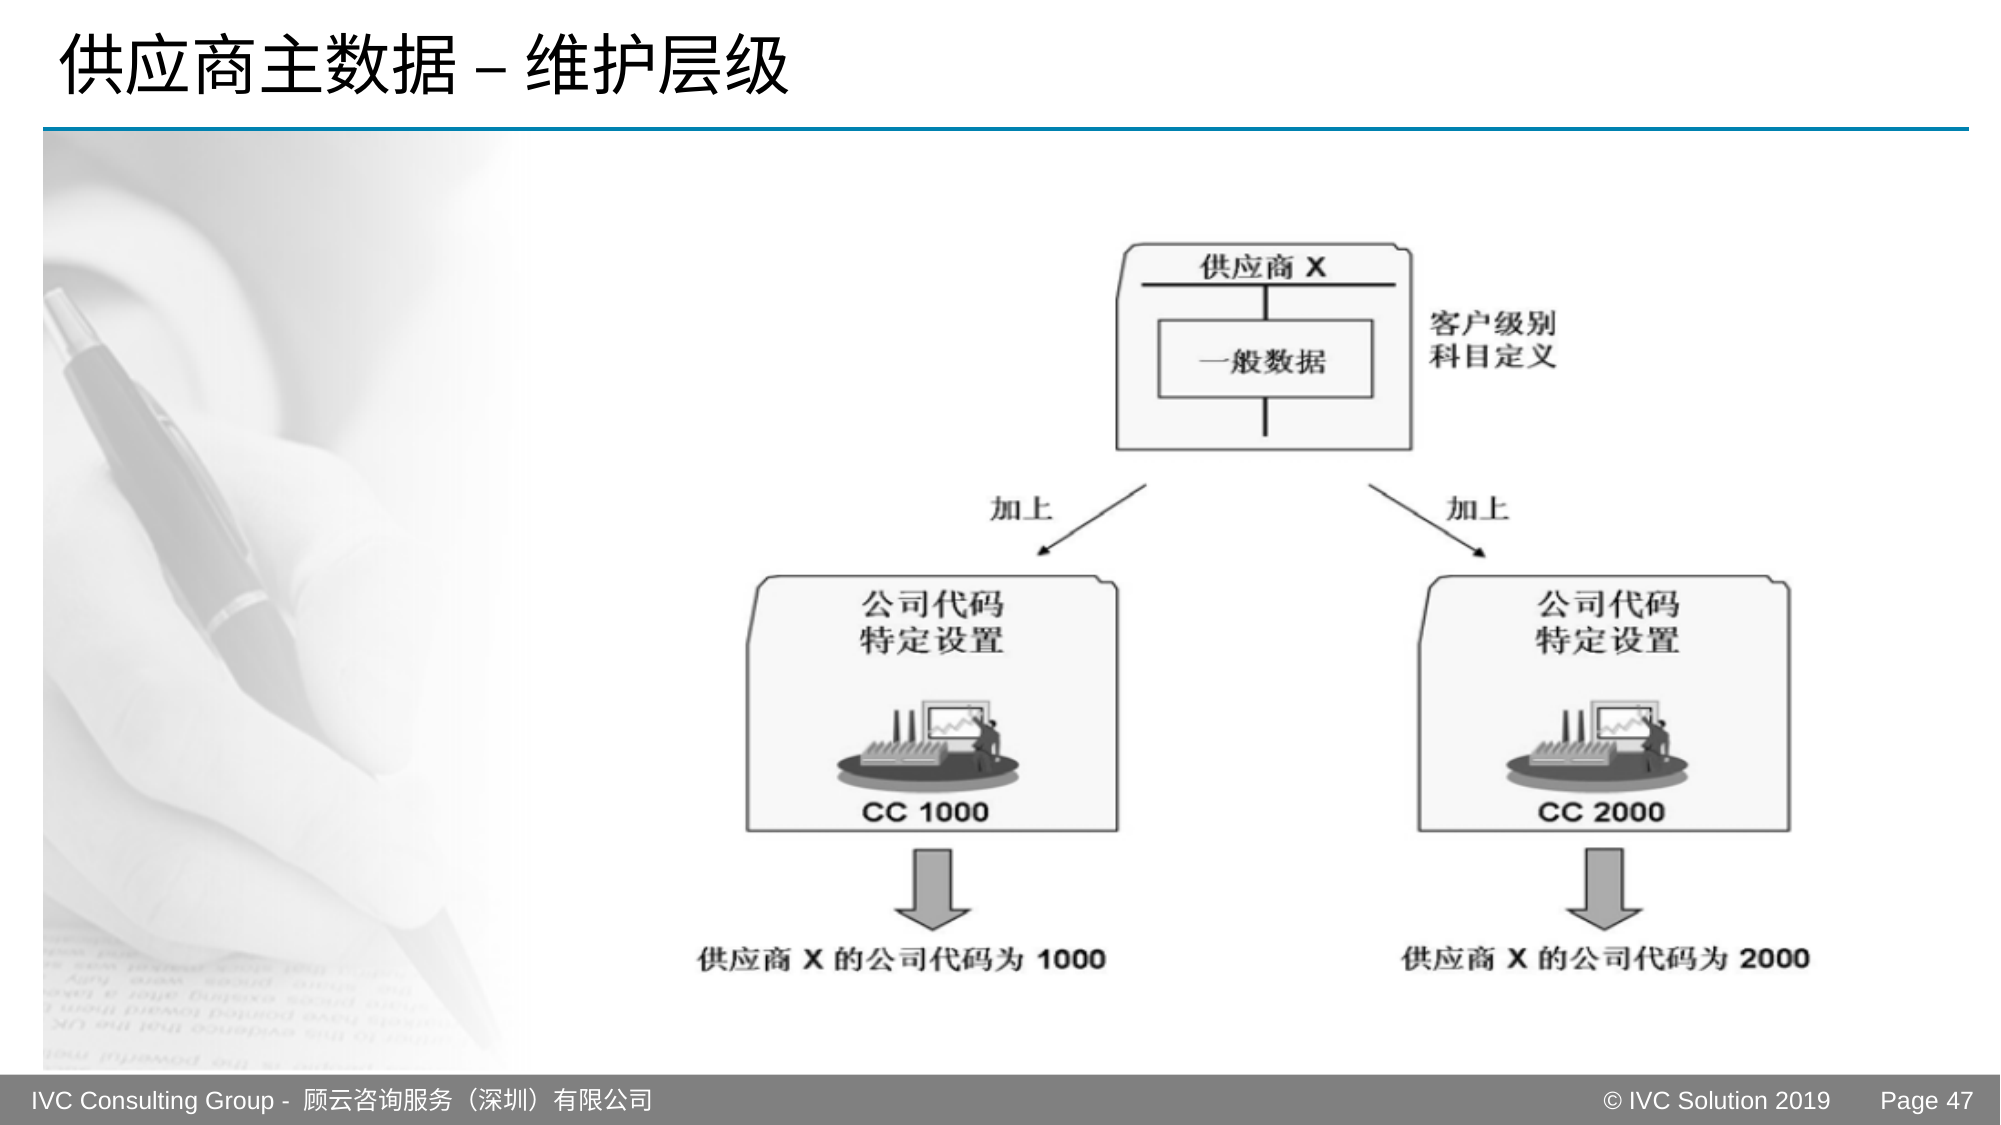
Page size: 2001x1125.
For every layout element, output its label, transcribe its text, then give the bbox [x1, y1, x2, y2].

title 供应商主数据 – 维护层级 [43, 5, 1969, 121]
picture [42, 132, 1927, 1073]
